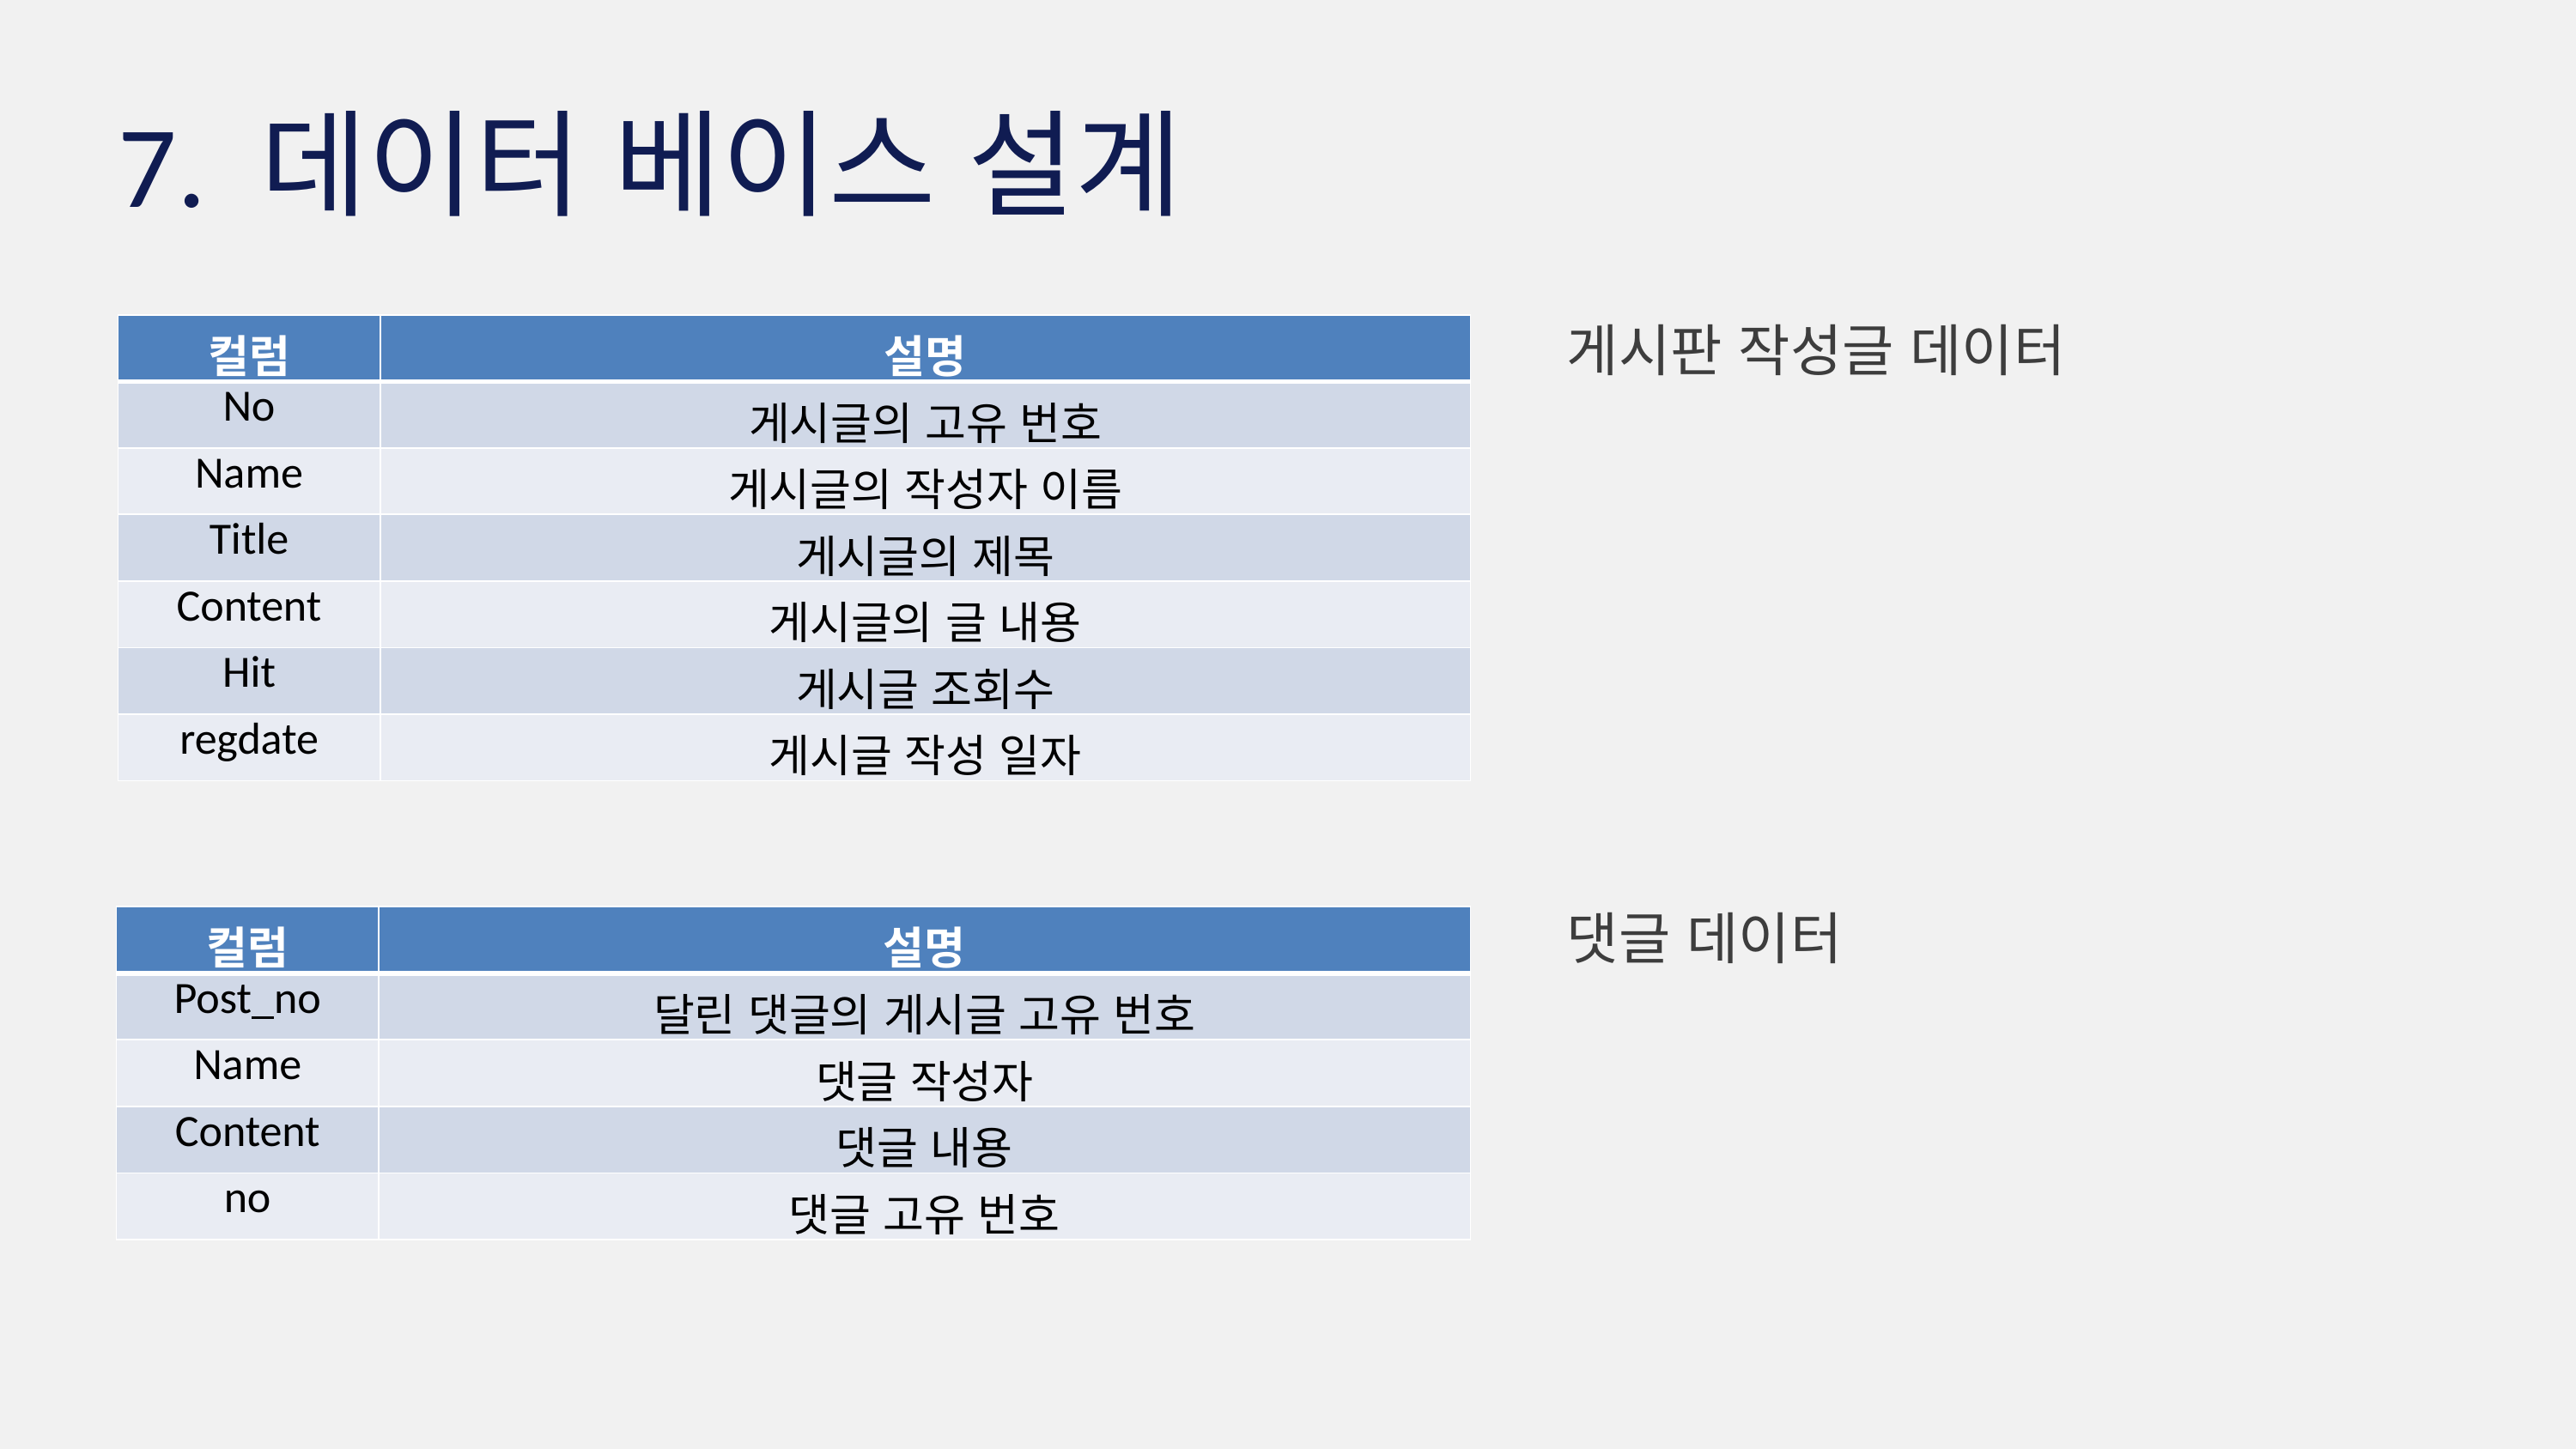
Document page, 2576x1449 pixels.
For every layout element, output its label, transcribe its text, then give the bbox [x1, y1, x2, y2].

table_cell Post_no [117, 976, 378, 1039]
table_header 컬럼 [117, 907, 378, 971]
table_cell no [117, 1173, 378, 1239]
table_cell regdate [118, 715, 380, 780]
table_cell 달린 댓글의 게시글 고유 번호 [380, 976, 1470, 1039]
table_cell 게시글의 고유 번호 [381, 384, 1470, 447]
table_cell 게시글의 제목 [381, 515, 1470, 580]
table_cell 게시글 작성 일자 [381, 715, 1470, 780]
text_box 댓글 데이터 [1566, 903, 2415, 971]
table_cell Name [117, 1040, 378, 1106]
table_cell Title [118, 515, 380, 580]
table_cell 게시글의 작성자 이름 [381, 449, 1470, 513]
text_box 게시판 작성글 데이터 [1566, 314, 2415, 383]
table_header 컬럼 [118, 316, 380, 379]
text_box 7. 데이터 베이스 설계 [118, 90, 1246, 231]
table_cell 게시글 조회수 [381, 648, 1470, 713]
table_cell 게시글의 글 내용 [381, 582, 1470, 647]
table_header 설명 [381, 316, 1470, 379]
table_header 설명 [380, 907, 1470, 971]
table_cell No [118, 384, 380, 447]
table_cell 댓글 작성자 [380, 1040, 1470, 1106]
table_cell Content [117, 1107, 378, 1173]
table_cell 댓글 고유 번호 [380, 1173, 1470, 1239]
table_cell Hit [118, 648, 380, 713]
table_cell Name [118, 449, 380, 513]
table_cell 댓글 내용 [380, 1107, 1470, 1173]
table_cell Content [118, 582, 380, 647]
